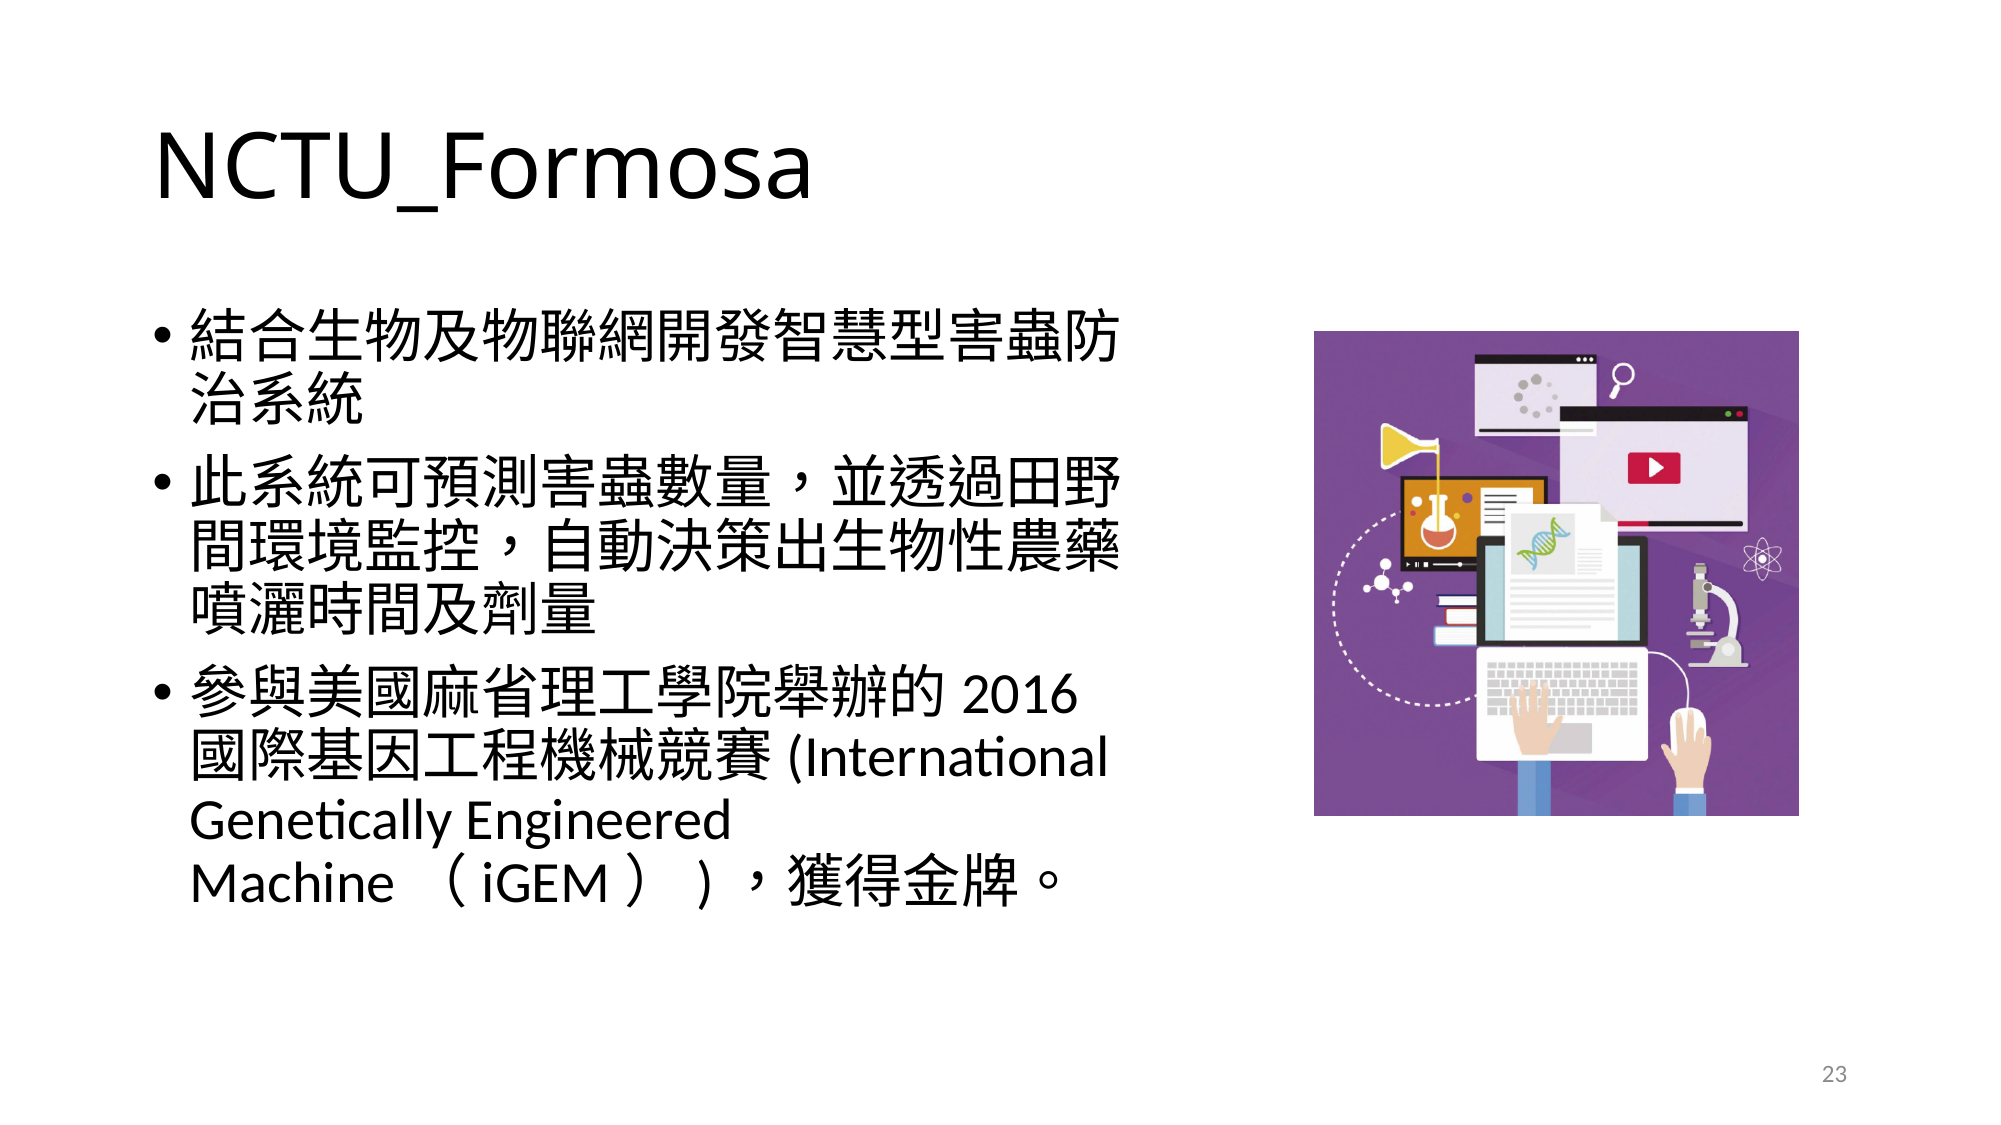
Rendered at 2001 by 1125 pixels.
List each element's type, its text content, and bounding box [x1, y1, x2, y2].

slide_number 23 [1412, 1042, 1863, 1103]
list 結合生物及物聯網開發智慧型害蟲防治系統 此系統可預測害蟲數量，並透過田野間環境監控，自動決策出生物性農藥噴灑時間及劑量 參與美國麻省理工學院舉辦的2016國際基因工程機械競賽(International Genetically Engineered Machine（iGEM）)，獲得金牌。 [137, 299, 1151, 1014]
title NCTU_Formosa [137, 59, 1863, 278]
picture [1314, 331, 1799, 816]
